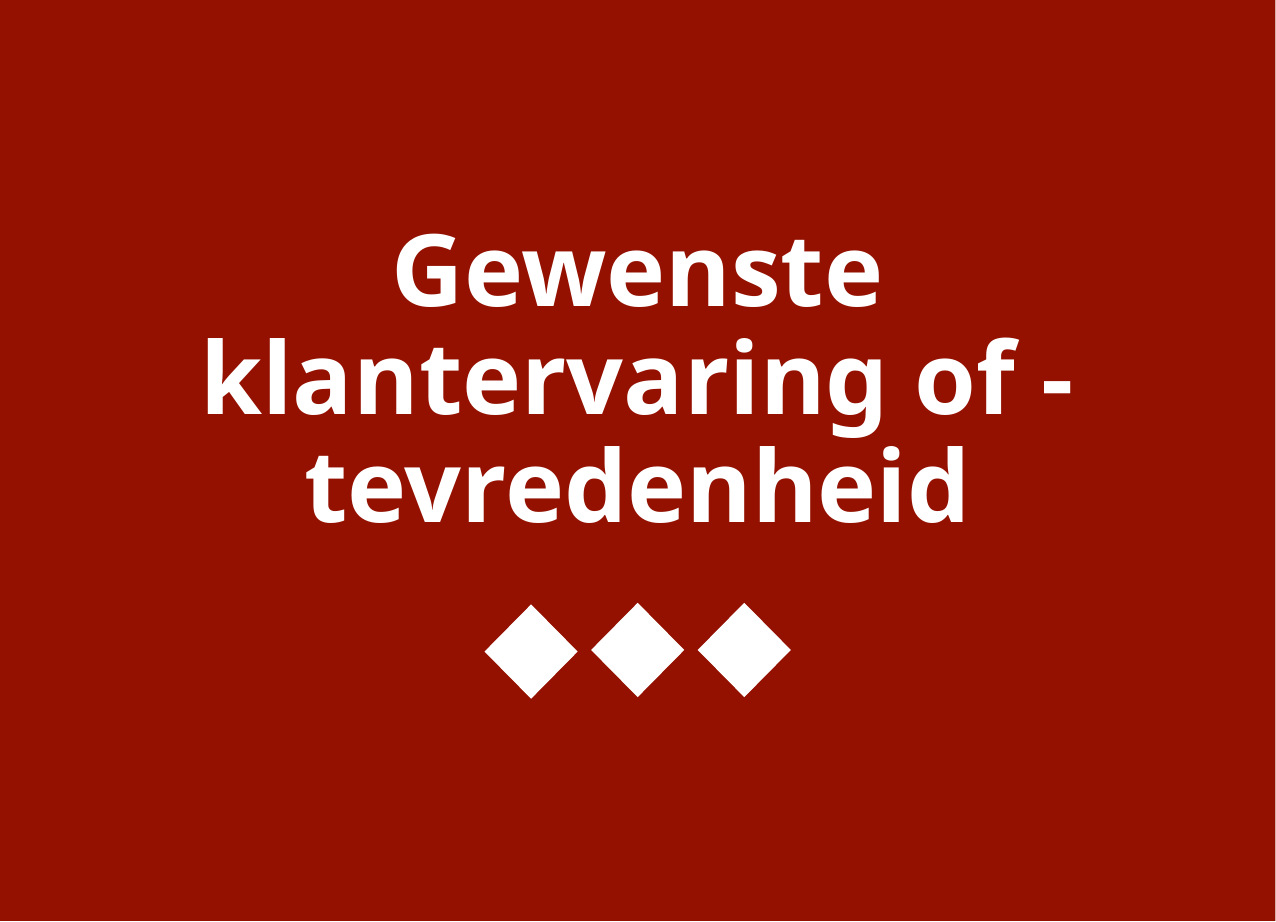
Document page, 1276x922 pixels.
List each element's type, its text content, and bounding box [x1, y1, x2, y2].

title Gewenste klantervaring of -tevredenheid [117, 185, 1158, 579]
